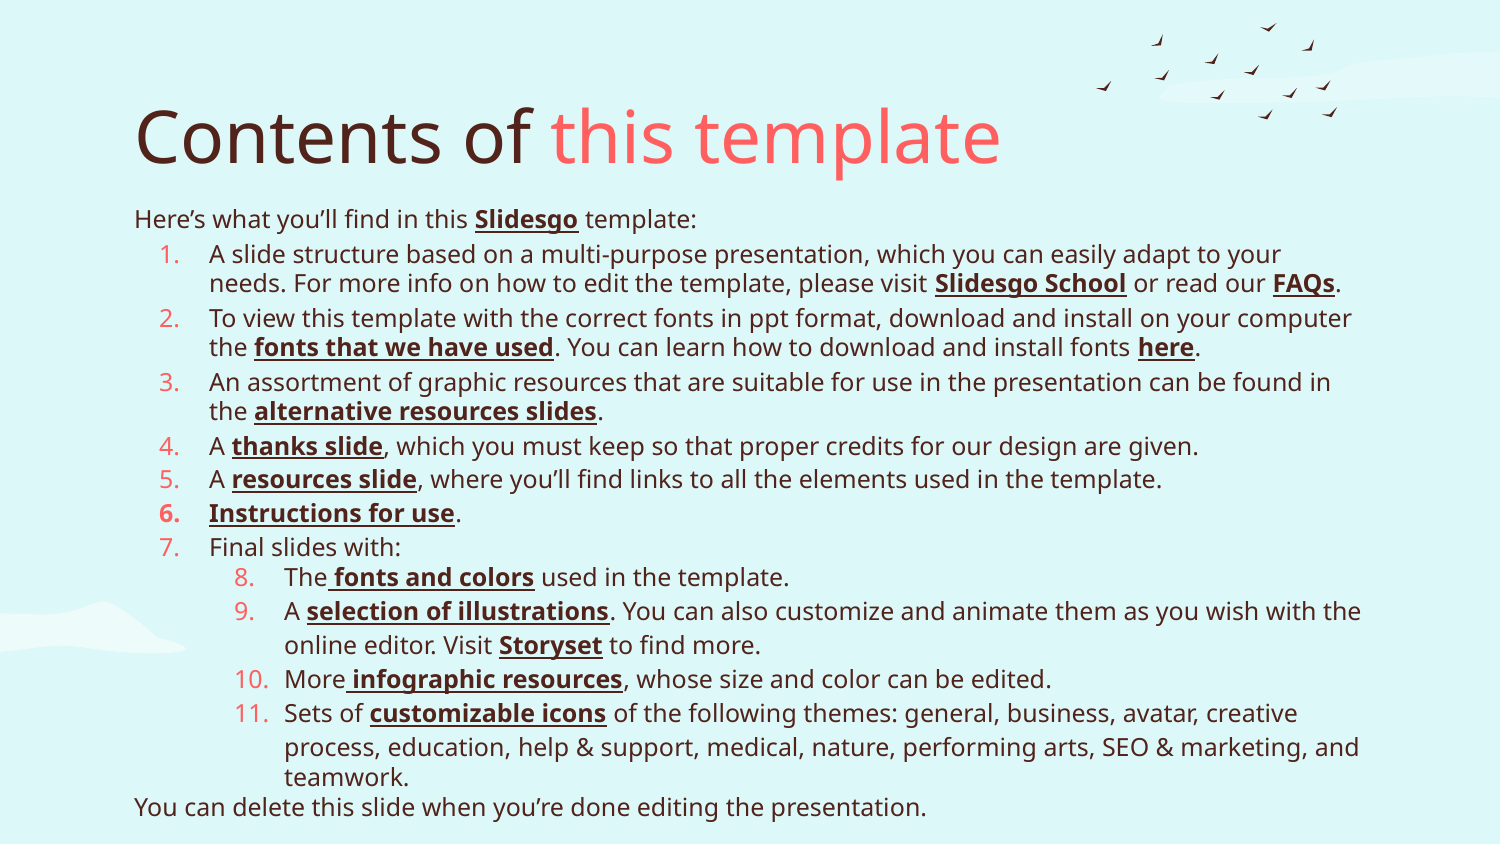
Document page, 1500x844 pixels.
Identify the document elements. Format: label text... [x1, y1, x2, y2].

title Contents of this template [119, 87, 1381, 182]
list Here’s what you’ll find in this Slidesgo template: A slide structure based on a multi-purpose presentation, which you can easily adapt to your needs. For more info on how to edit the template, please visit Slidesgo School or read our FAQs. To view this template with the correct fonts in ppt format, download and install on your computer the fonts that we have used. You can learn how to download and install fonts here. An assortment of graphic resources that are suitable for use in the presentation can be found in the alternative resources slides. A thanks slide, which you must keep so that proper credits for our design are given. A resources slide, where you’ll find links to all the elements used in the template. Instructions for use. Final slides with: The fonts and colors used in the template. A selection of illustrations. You can also customize and animate them as you wish with the online editor. Visit Storyset to find more. More infographic resources, whose size and color can be edited. Sets of customizable icons of the following themes: general, business, avatar, creative process, education, help & support, medical, nature, performing arts, SEO & marketing, and teamwork. You can delete this slide when you’re done editing the presentation. [119, 189, 1381, 750]
